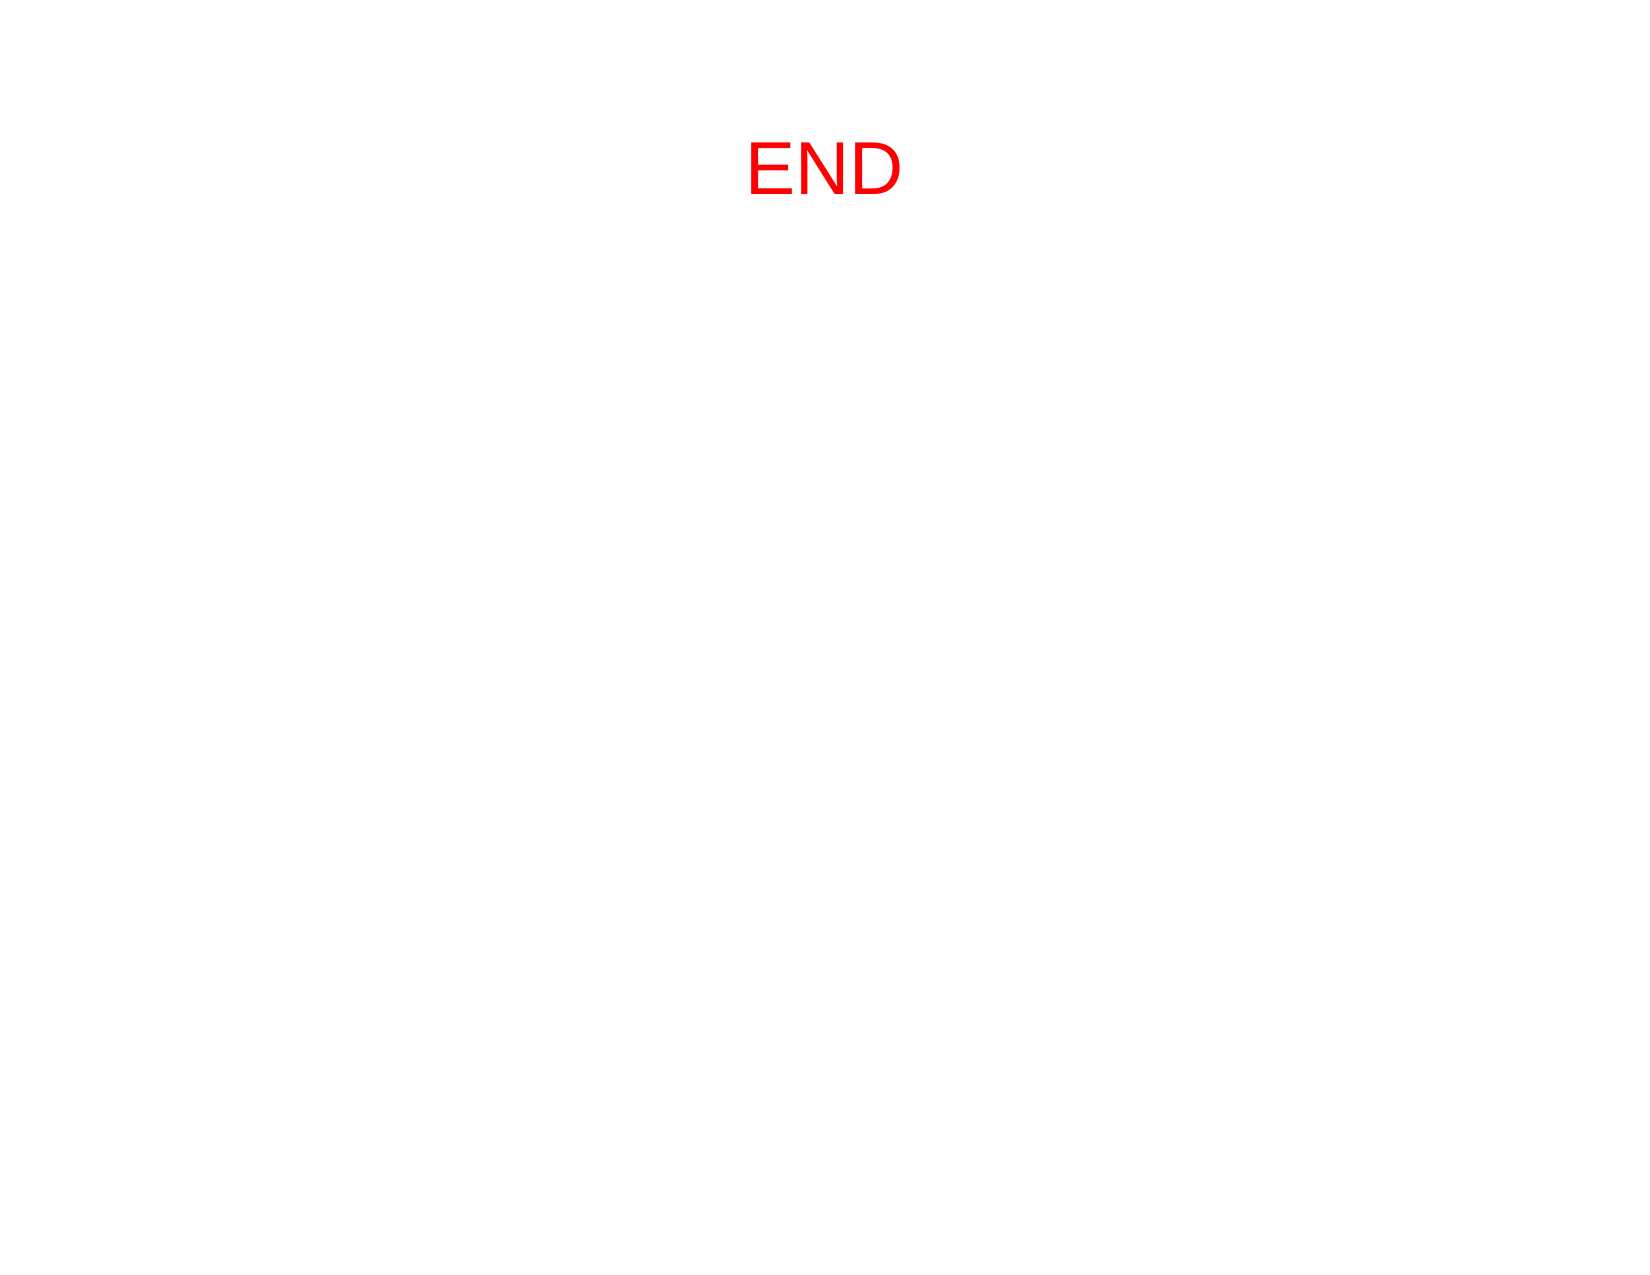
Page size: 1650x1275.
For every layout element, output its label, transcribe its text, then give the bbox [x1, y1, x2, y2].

title END [362, 119, 1288, 214]
